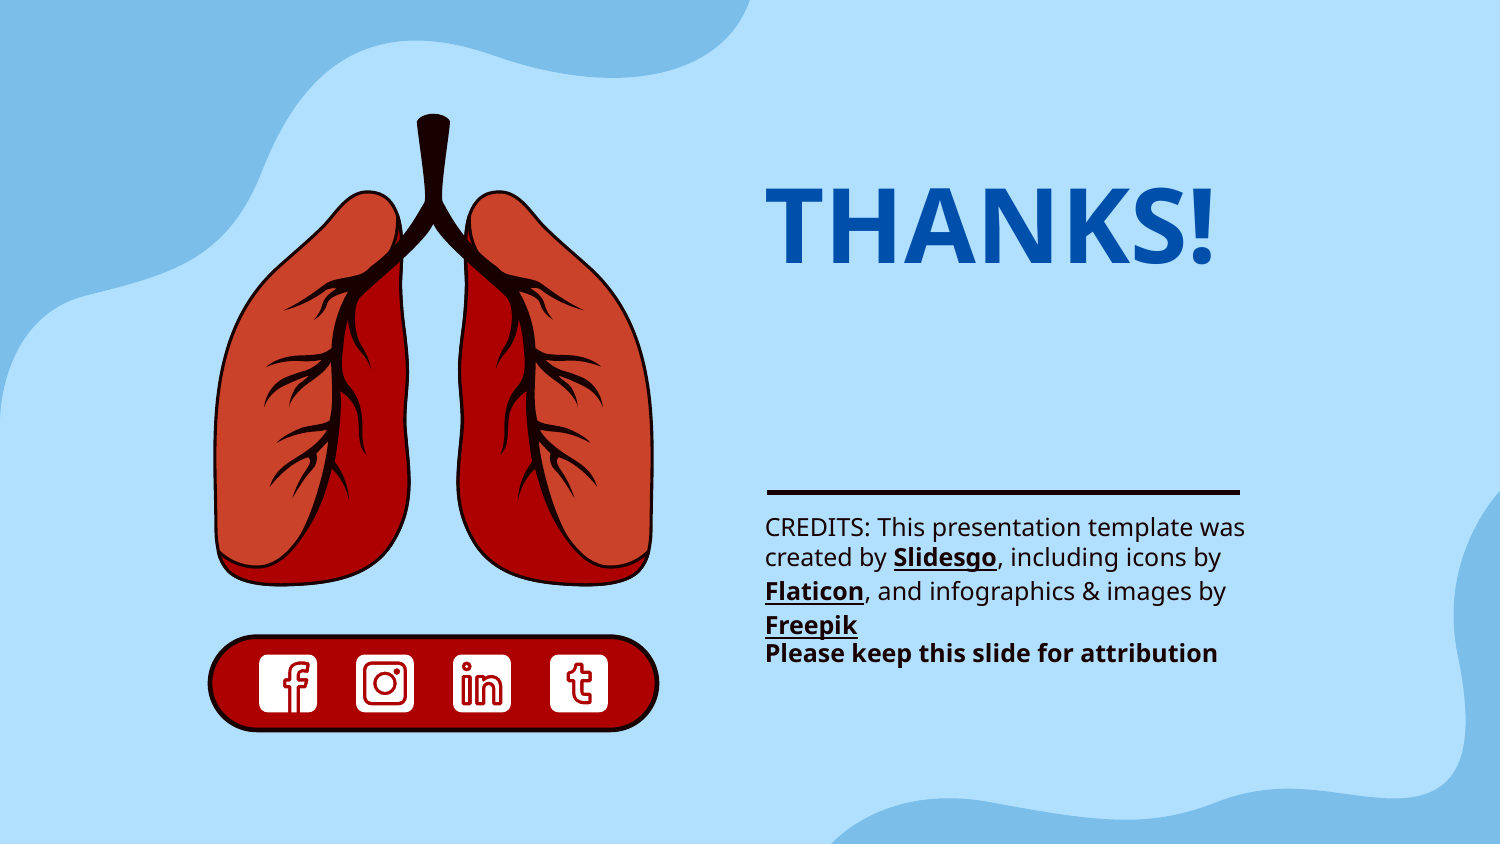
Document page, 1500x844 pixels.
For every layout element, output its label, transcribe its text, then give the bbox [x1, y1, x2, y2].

title THANKS! [749, 159, 1382, 285]
text_box Please keep this slide for attribution [749, 632, 1295, 674]
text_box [452, 654, 512, 713]
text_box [549, 654, 609, 713]
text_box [355, 654, 415, 713]
text_box [210, 636, 657, 730]
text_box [258, 654, 318, 713]
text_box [209, 113, 658, 586]
